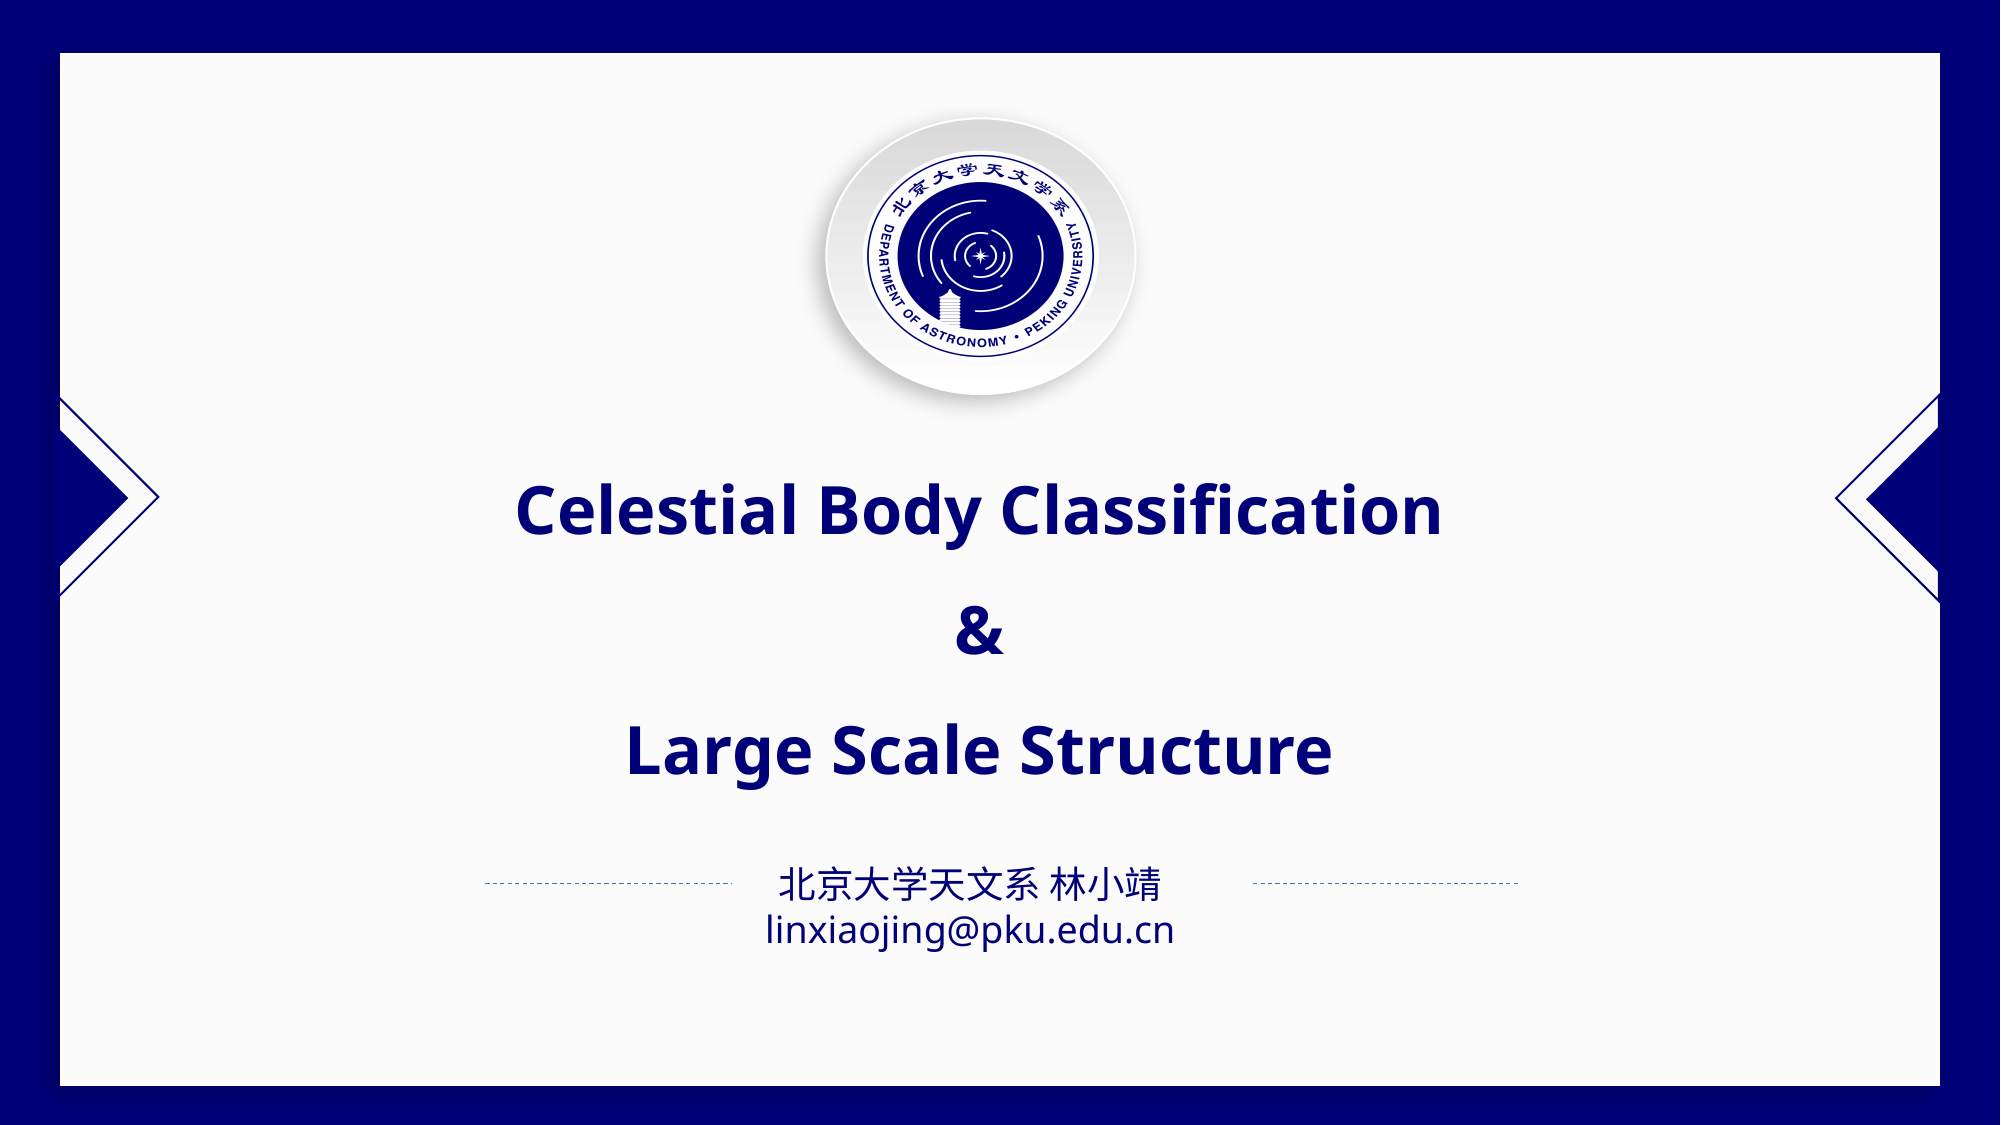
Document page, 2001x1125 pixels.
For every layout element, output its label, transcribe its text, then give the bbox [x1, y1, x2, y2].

text_box [0, 570, 2000, 1125]
text_box [0, 0, 2000, 425]
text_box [0, 424, 129, 570]
text_box 北京大学天文系 林小靖 linxiaojing@pku.edu.cn [619, 884, 1322, 959]
text_box [1851, 471, 1866, 525]
text_box [60, 516, 1940, 1086]
text_box Celestial Body Classification & Large Scale Structure [109, 420, 1851, 795]
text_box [826, 118, 1136, 394]
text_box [1866, 425, 2000, 571]
text_box [60, 53, 1940, 480]
text_box 北京大学天文系 林小靖 linxiaojing@pku.edu.cn [619, 853, 1322, 883]
